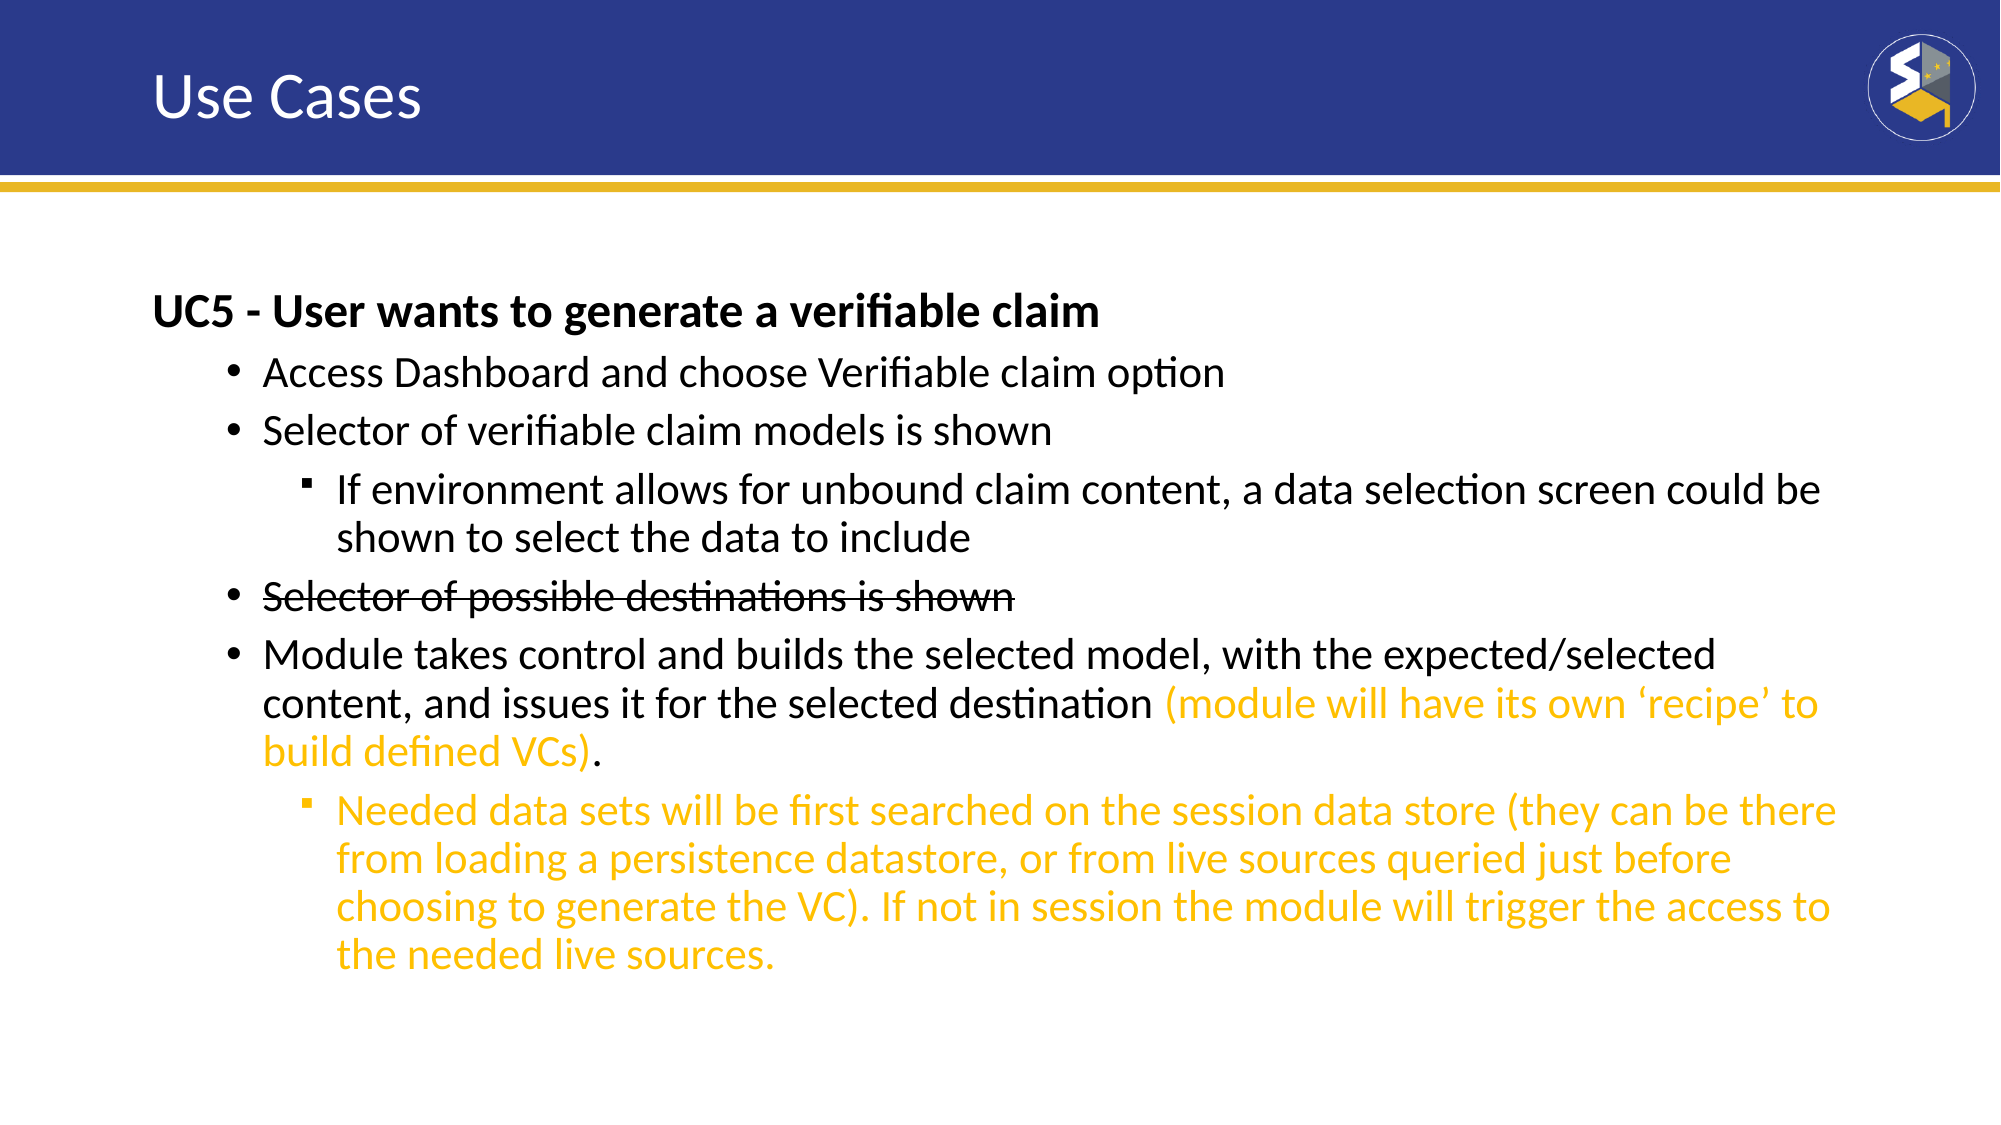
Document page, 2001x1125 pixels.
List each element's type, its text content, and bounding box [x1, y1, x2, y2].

title Use Cases [137, 28, 1863, 166]
list UC5 - User wants to generate a verifiable claim Access Dashboard and choose Verifiable claim option Selector of verifiable claim models is shown If environment allows for unbound claim content, a data selection screen could be shown to select the data to include Selector of possible destinations is shown Module takes control and builds the selected model, with the expected/selected content, and issues it for the selected destination (module will have its own ‘recipe’ to build defined VCs). Needed data sets will be first searched on the session data store (they can be there from loading a persistence datastore, or from live sources queried just before choosing to generate the VC). If not in session the module will trigger the access to the needed live sources. [137, 278, 1863, 992]
picture [1863, 28, 1981, 147]
